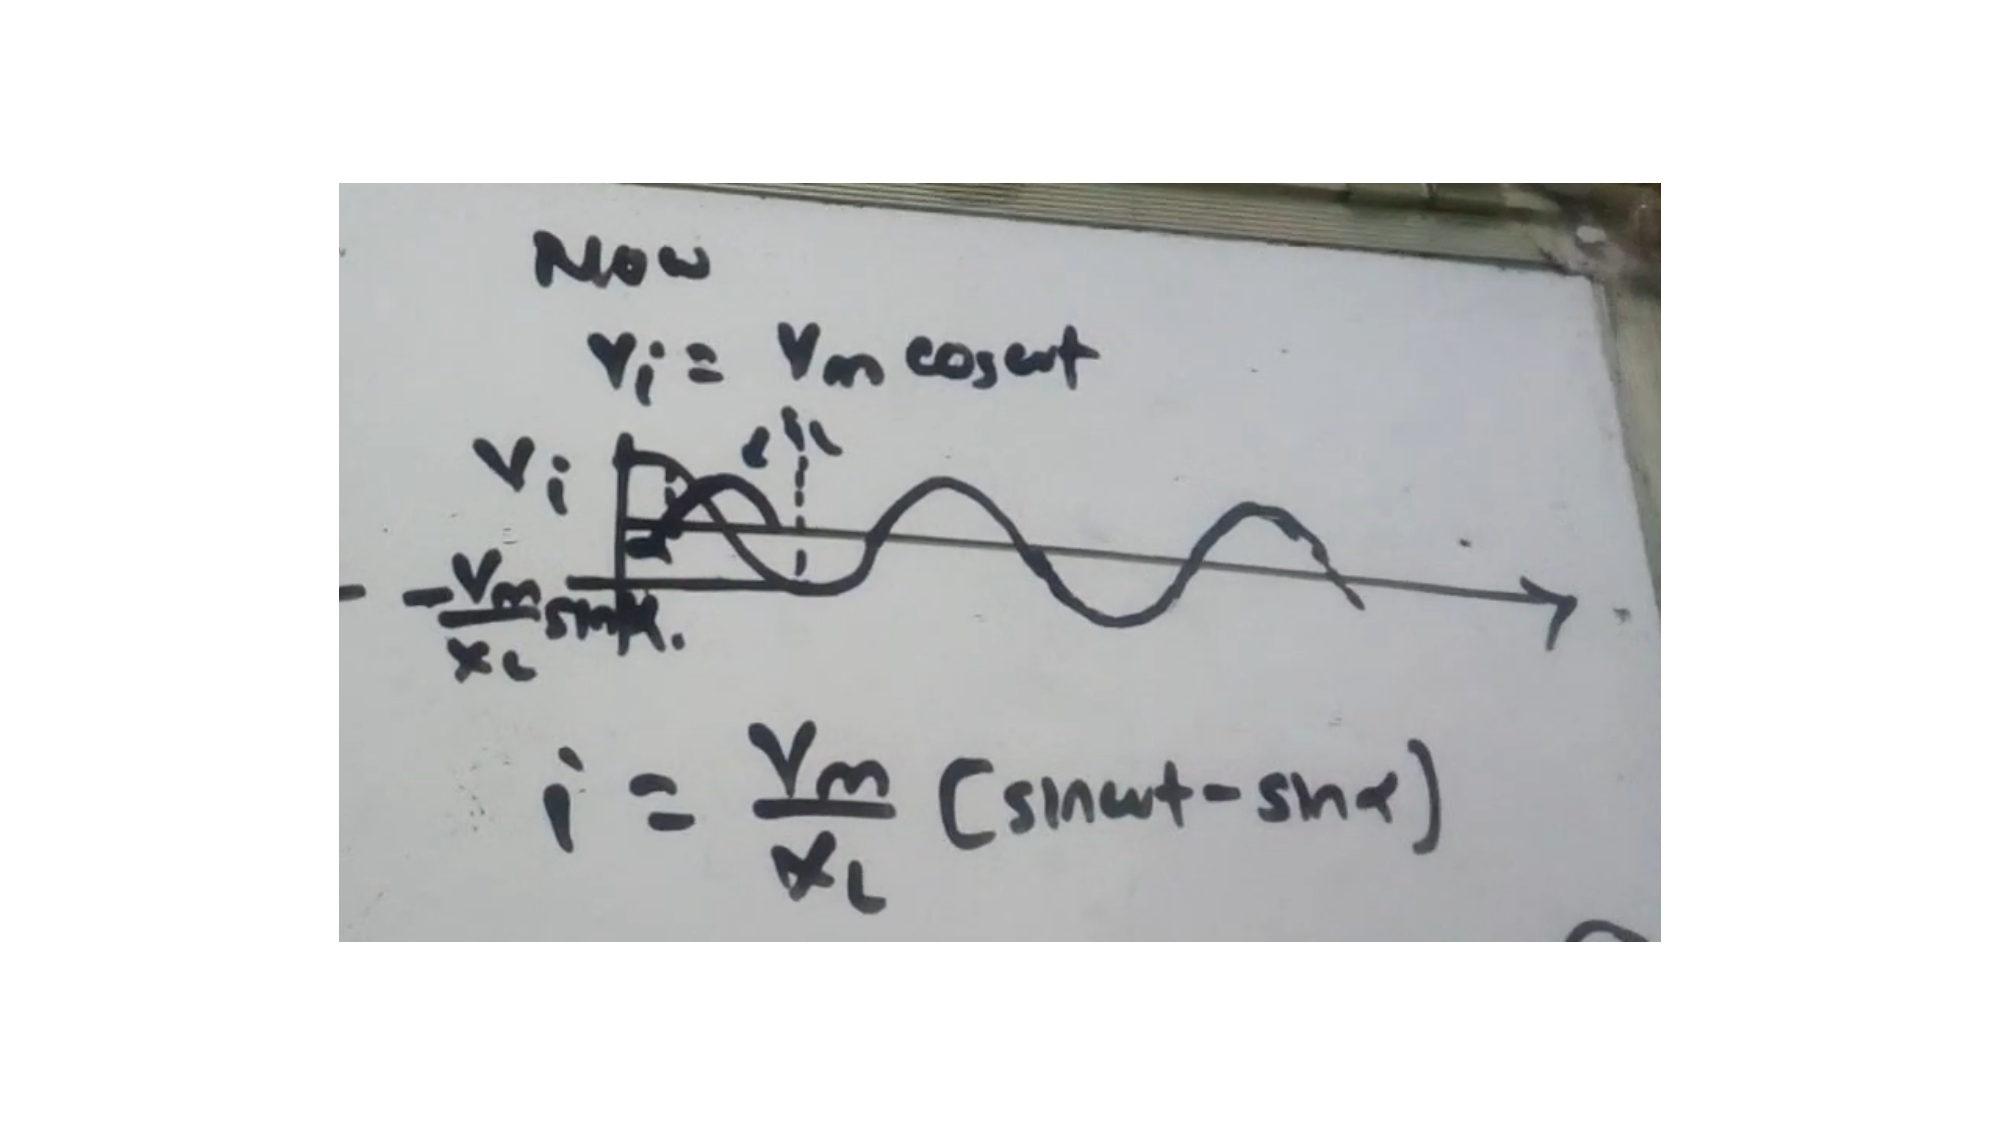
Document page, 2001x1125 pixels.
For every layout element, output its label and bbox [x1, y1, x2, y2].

picture [339, 183, 1661, 942]
